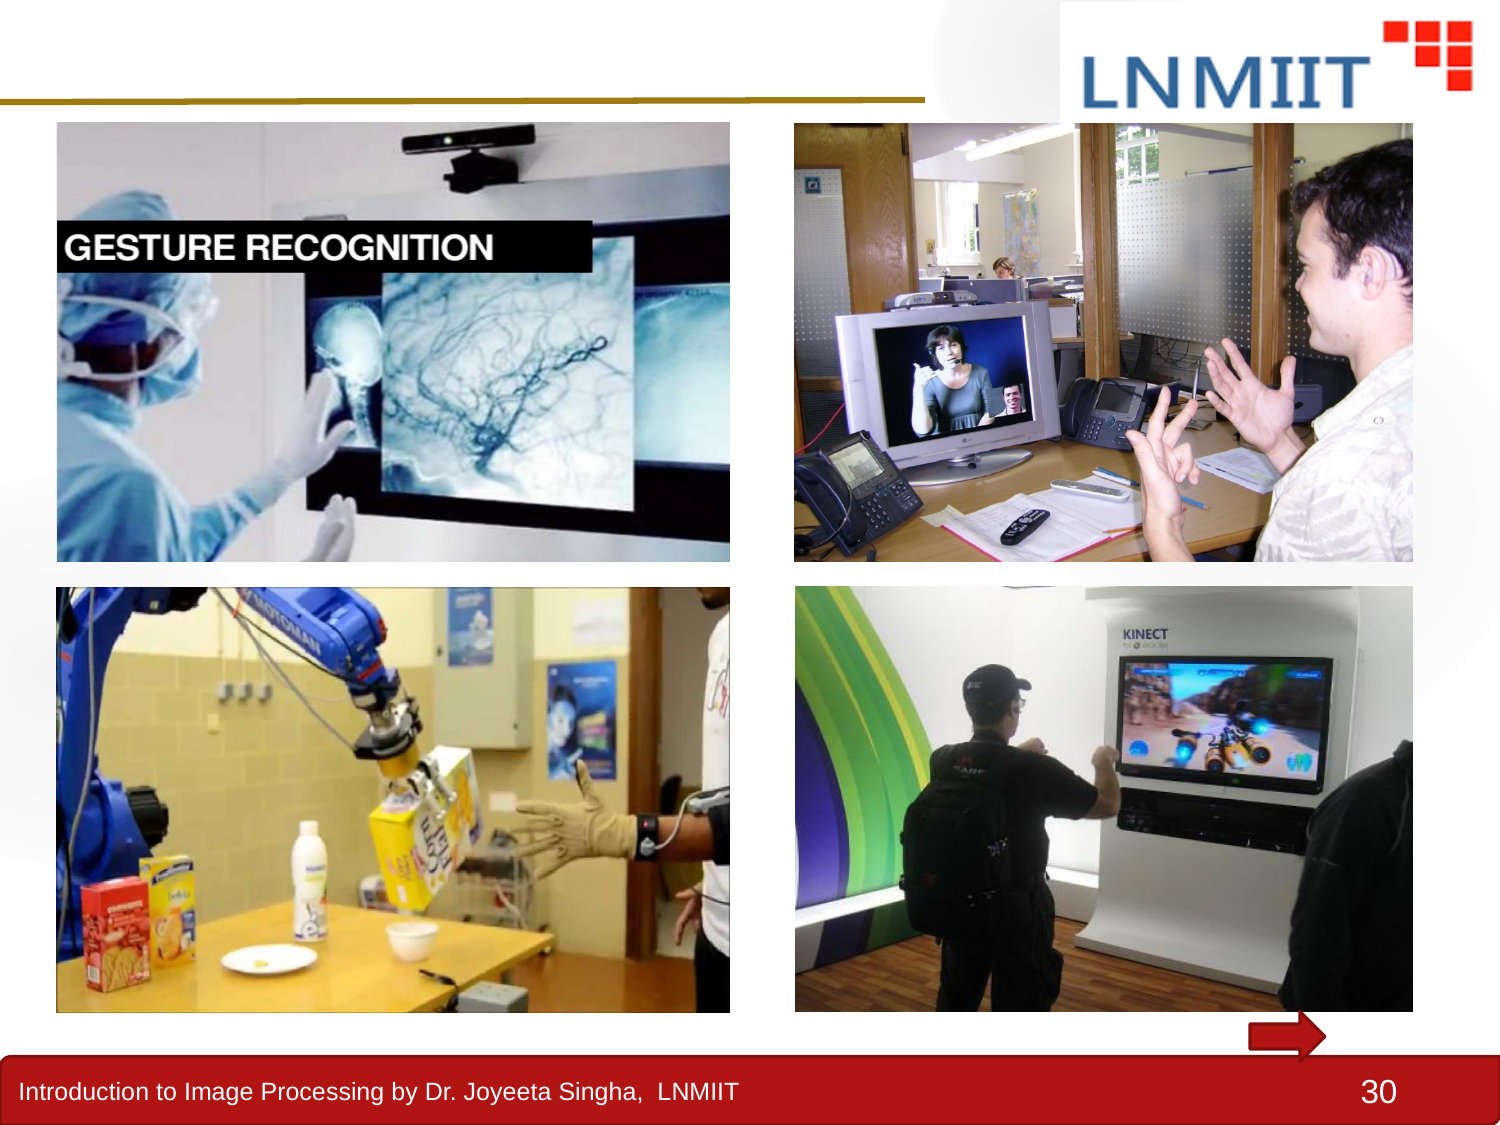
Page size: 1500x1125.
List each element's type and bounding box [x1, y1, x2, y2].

text_box [1248, 1021, 1327, 1064]
picture [56, 587, 730, 1013]
picture [56, 122, 730, 562]
picture [795, 586, 1413, 1012]
picture [793, 2, 1498, 562]
